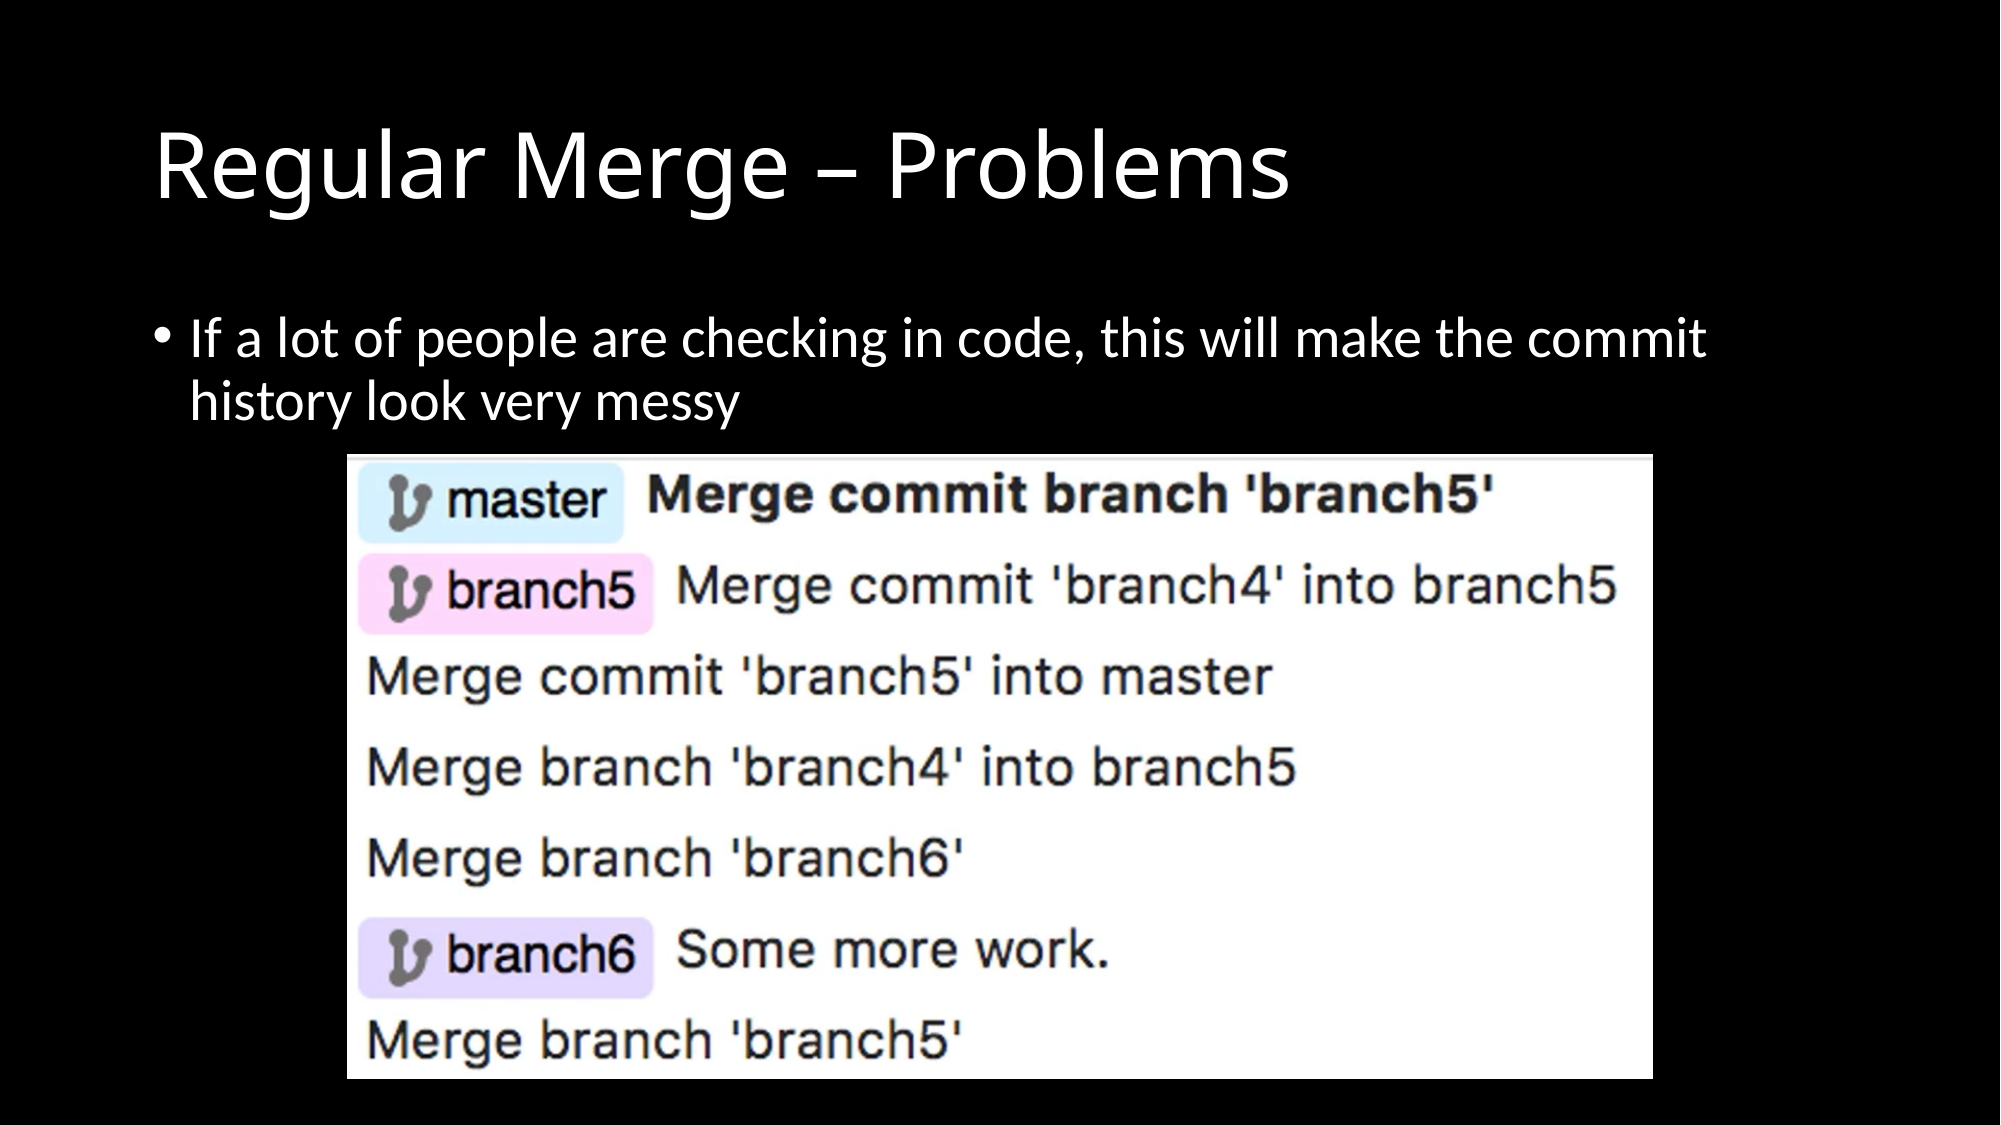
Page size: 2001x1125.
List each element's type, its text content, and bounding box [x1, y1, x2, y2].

picture [347, 454, 1653, 1079]
title Regular Merge – Problems [137, 59, 1863, 278]
list If a lot of people are checking in code, this will make the commit history look very messy [137, 299, 1863, 1014]
